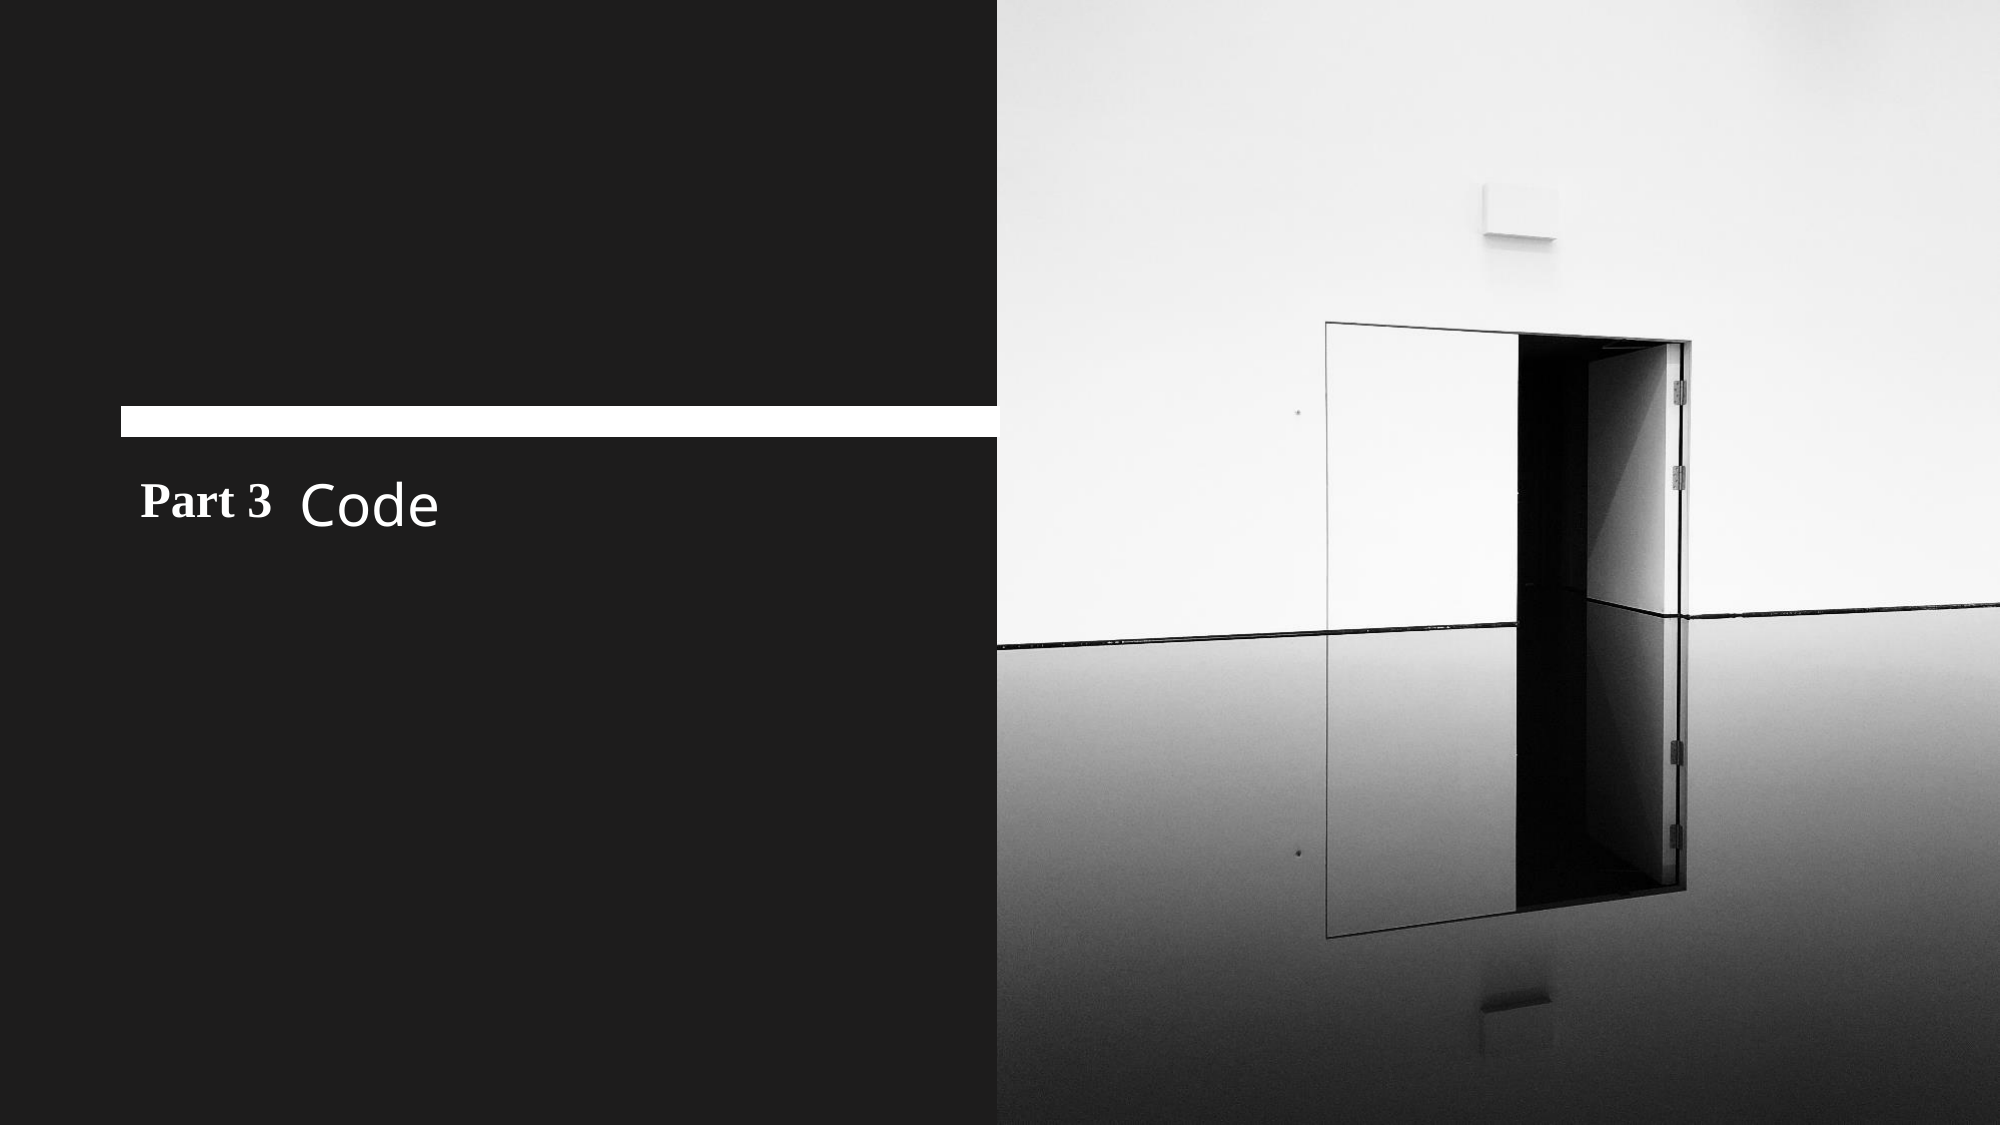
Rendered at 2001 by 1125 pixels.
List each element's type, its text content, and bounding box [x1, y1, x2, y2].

text_box Code [284, 460, 455, 545]
picture [996, 0, 2000, 1125]
text_box Part 3 [125, 460, 284, 535]
